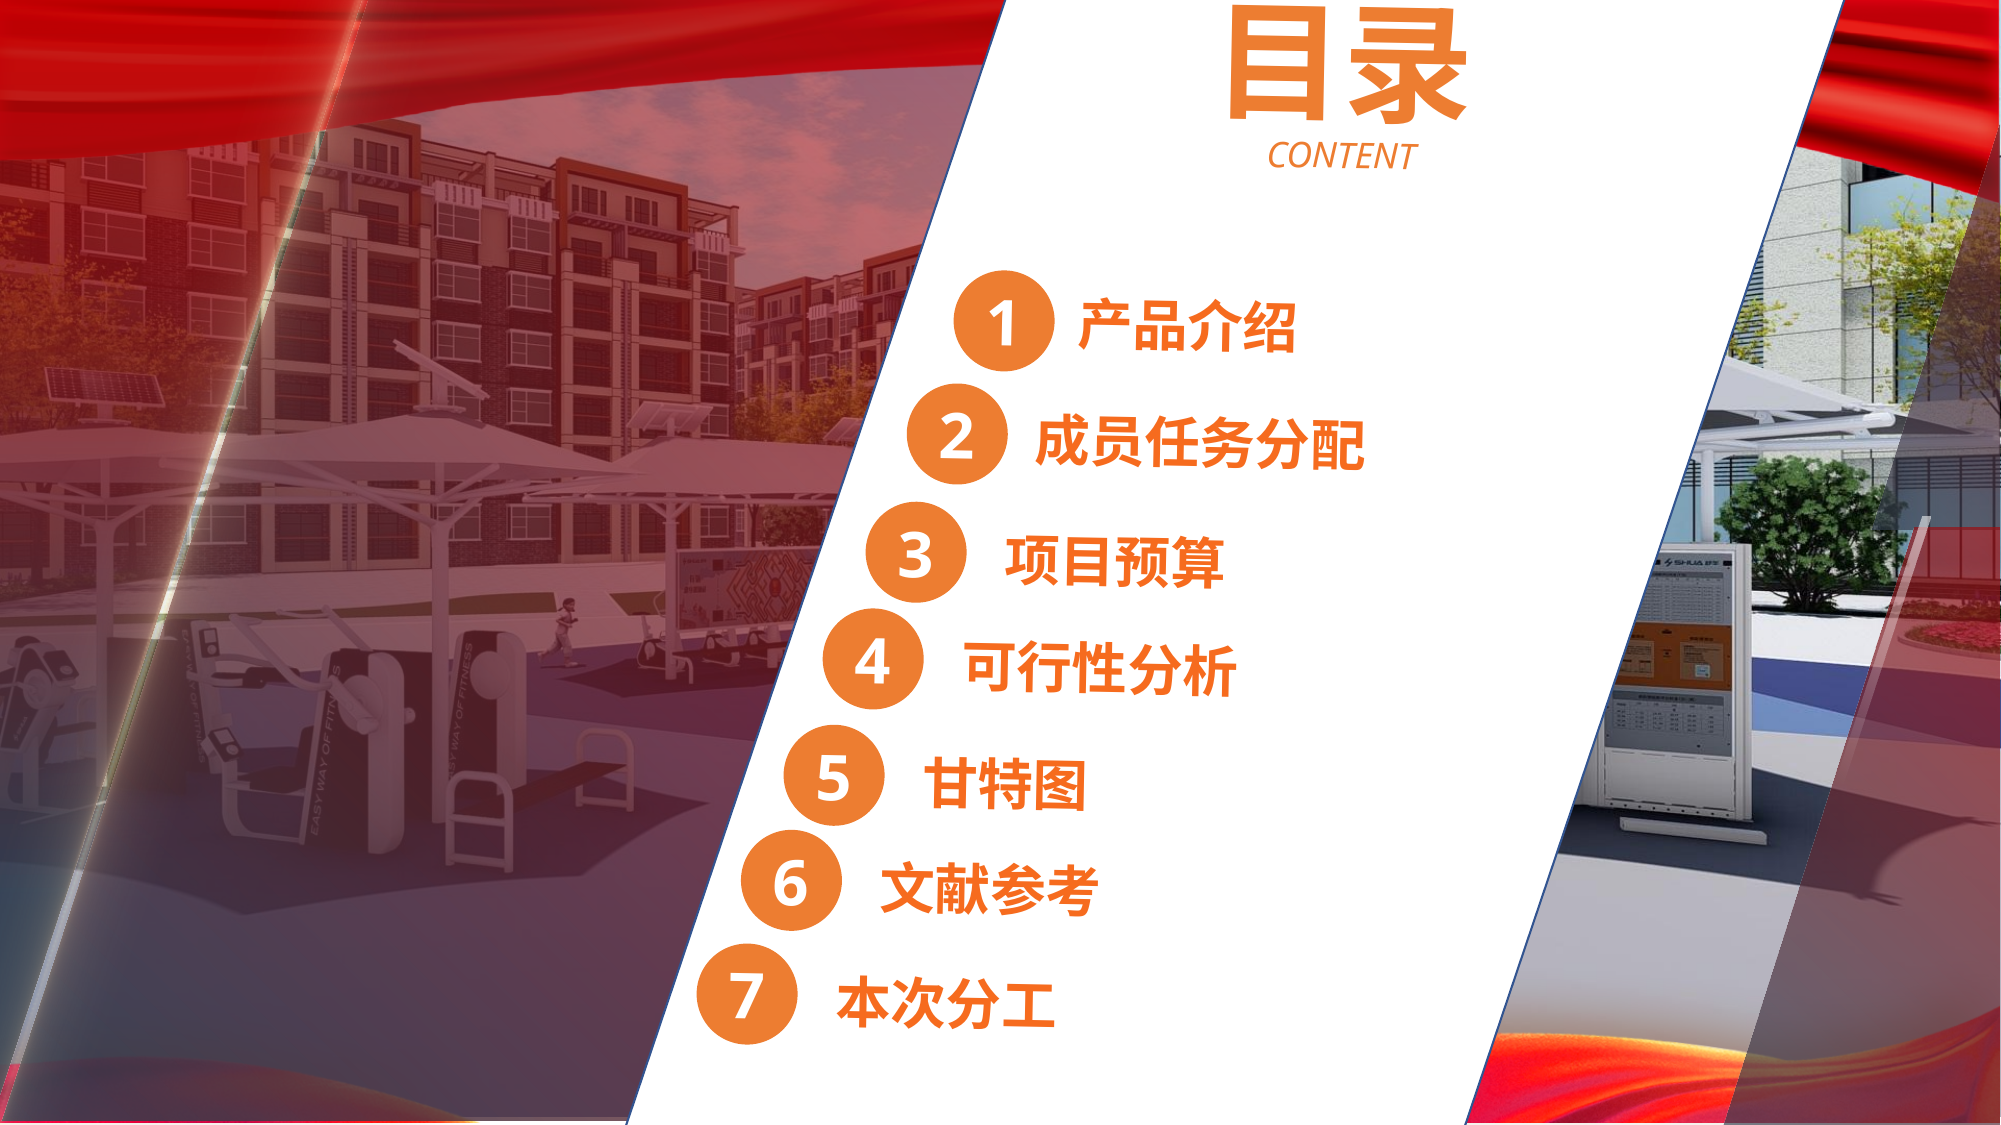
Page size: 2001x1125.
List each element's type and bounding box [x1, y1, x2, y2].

text_box [953, 274, 1512, 376]
text_box [822, 614, 1489, 716]
text_box [1201, 0, 1485, 177]
picture [0, 0, 1999, 203]
text_box [865, 507, 1532, 609]
picture [0, 440, 1556, 593]
text_box [783, 730, 1450, 832]
text_box [906, 388, 1546, 440]
text_box [0, 0, 2000, 979]
picture [0, 0, 2001, 1123]
